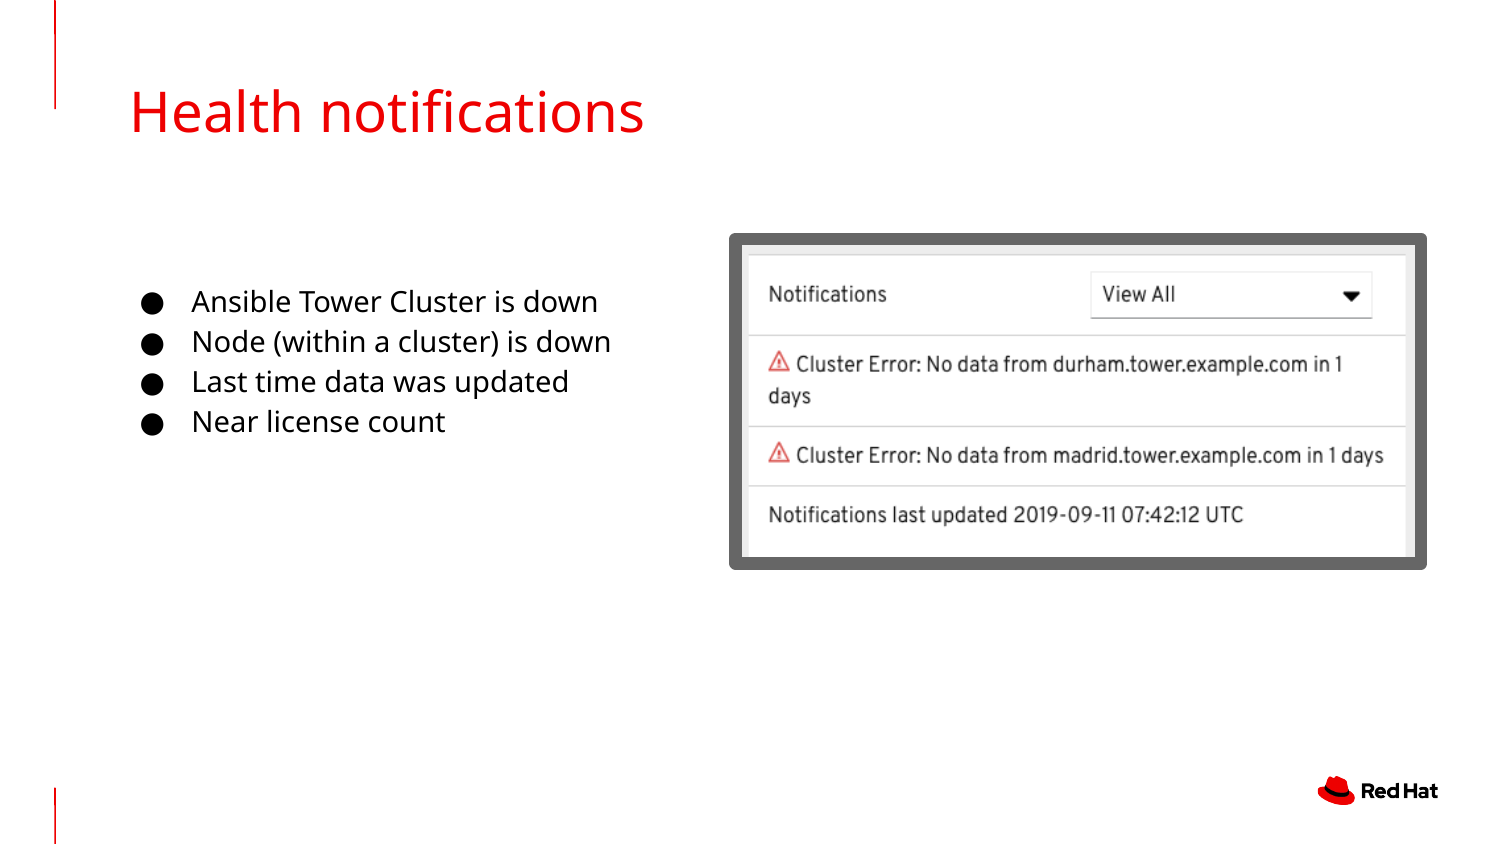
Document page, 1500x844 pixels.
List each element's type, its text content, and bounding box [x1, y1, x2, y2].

picture [1317, 776, 1438, 805]
text_box Ansible Tower Cluster is down Node (within a cluster) is down Last time data was updated Near license count [101, 262, 729, 447]
text_box Health notifications [118, 84, 1307, 156]
picture [741, 244, 1416, 558]
